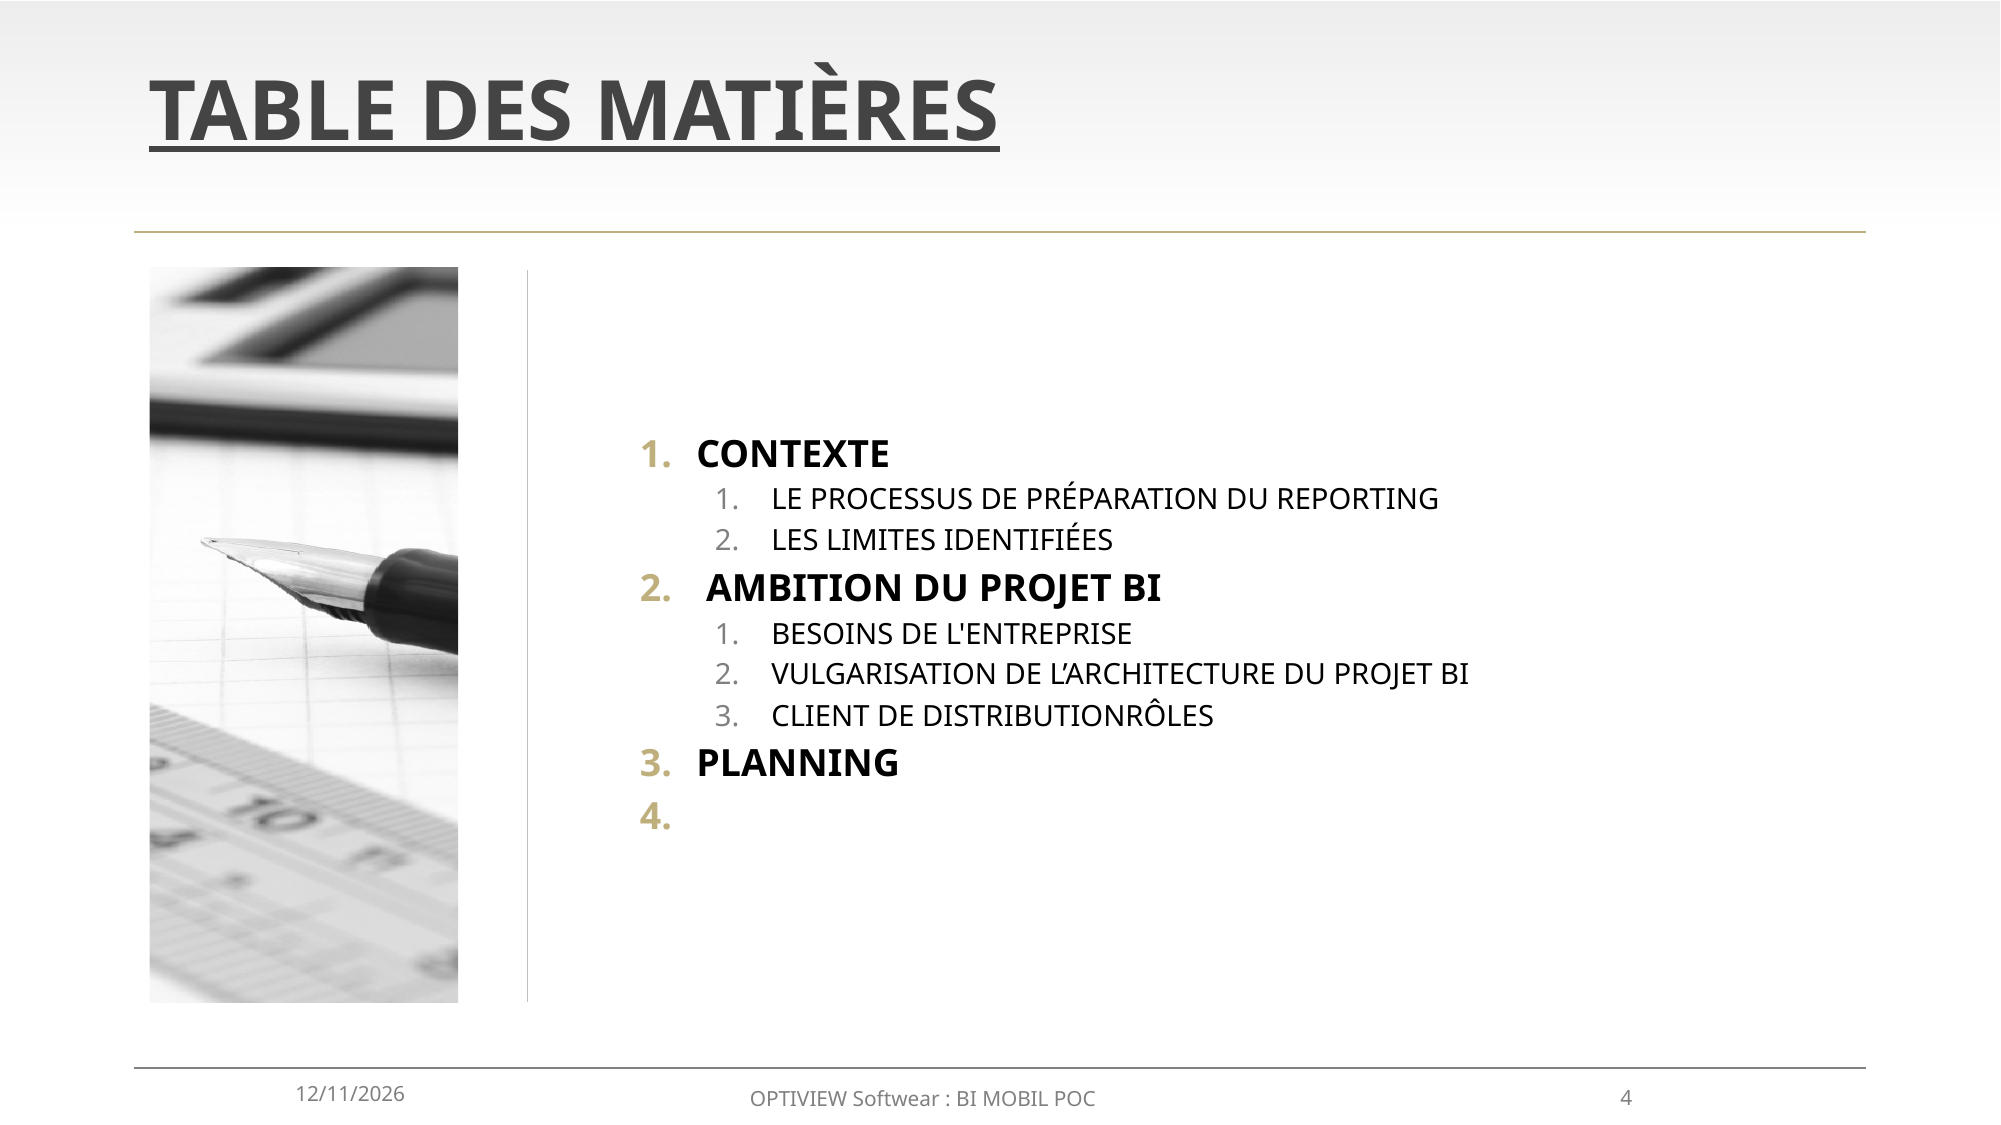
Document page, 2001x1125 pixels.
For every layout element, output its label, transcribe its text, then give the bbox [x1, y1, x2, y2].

title Table des matIèRES [133, 66, 1867, 147]
list CONTEXTE LE PROCESSUS DE PRÉPARATION DU REPORTING LES LIMITES IDENTIFIÉES AMBITION DU PROJET BI BESOINS DE L'ENTREPRISE VULGARISATION DE L’ARCHITECTURE DU PROJET BI CLIENT DE DISTRIBUTIONRÔLES PLANNING [606, 267, 1867, 1000]
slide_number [133, 1081, 567, 1109]
picture [149, 267, 459, 1003]
